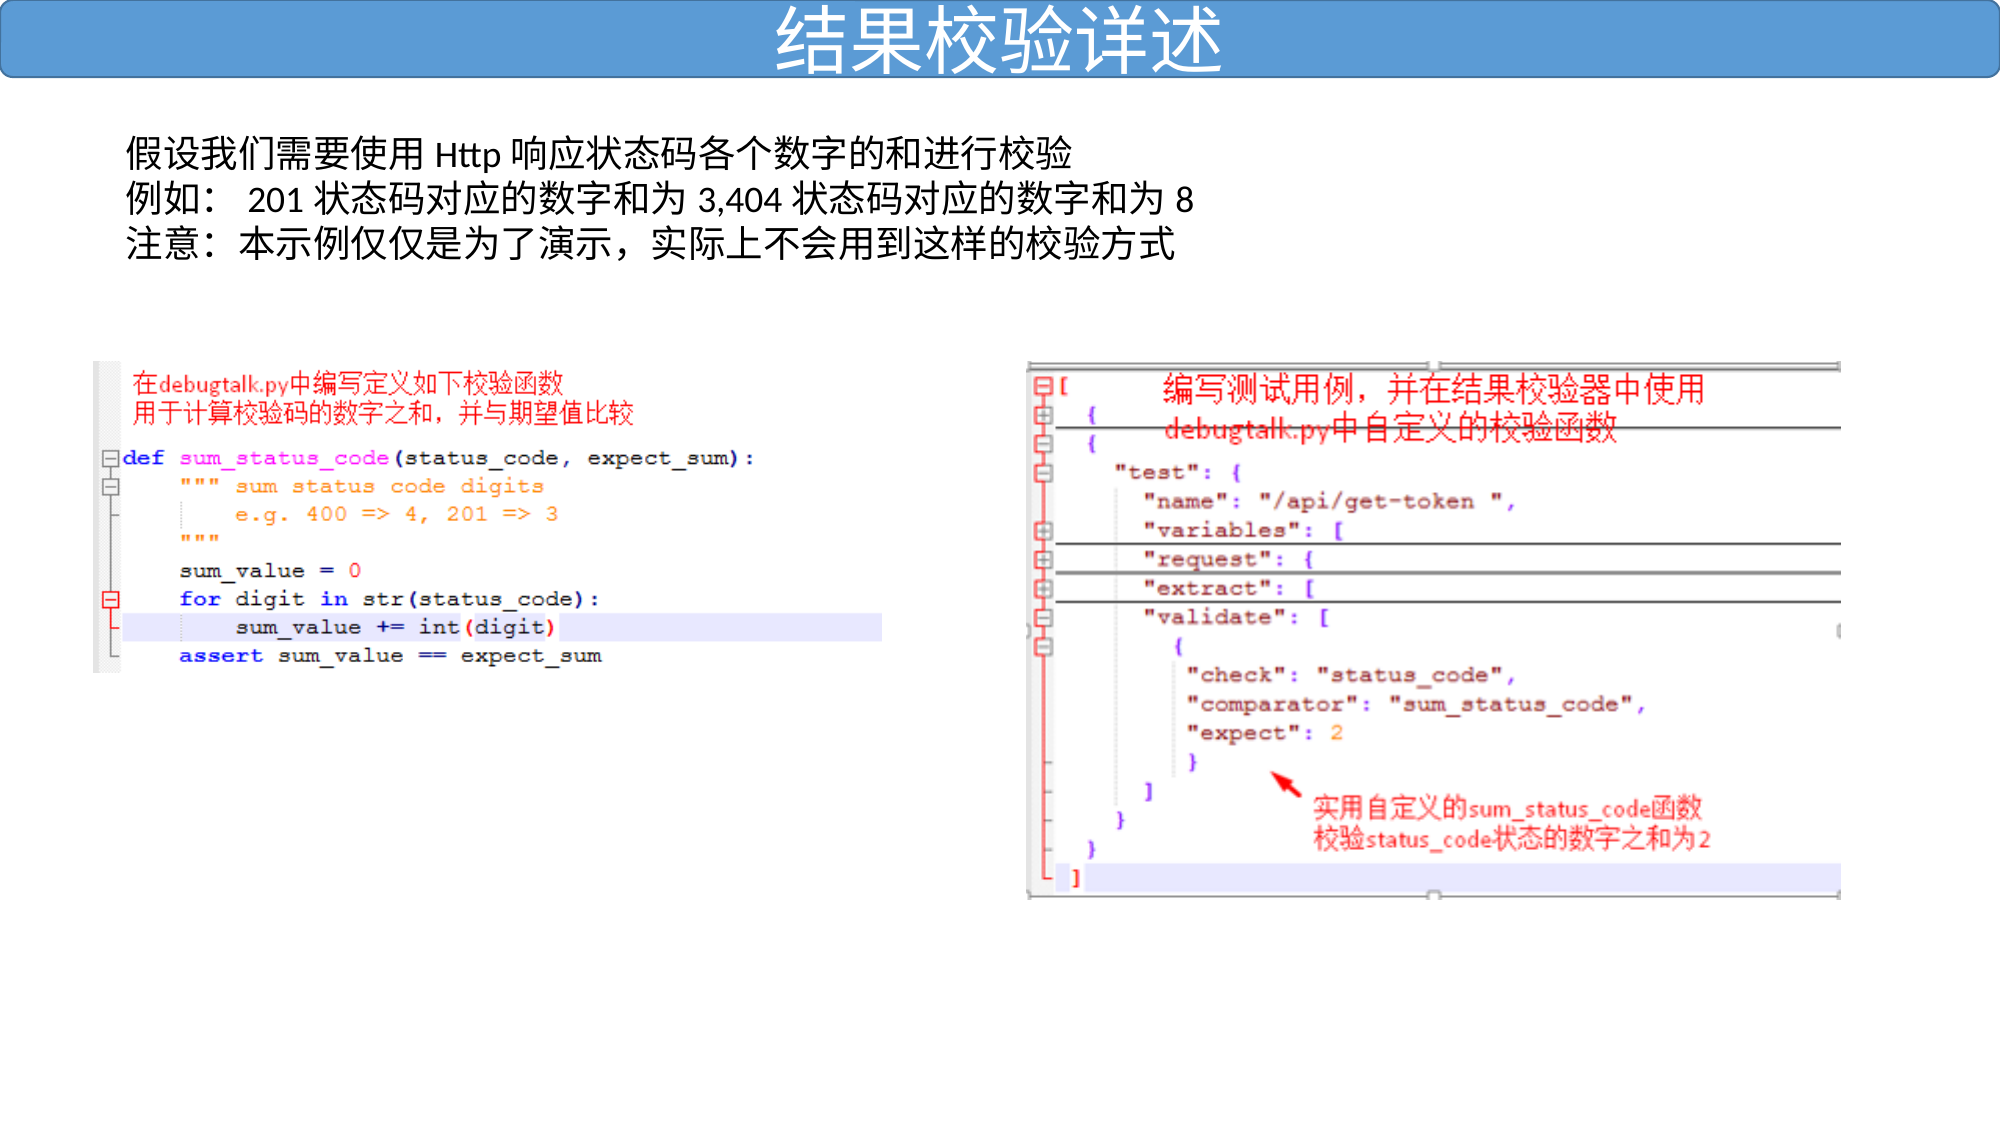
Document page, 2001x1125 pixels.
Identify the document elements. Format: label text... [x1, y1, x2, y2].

picture [1026, 361, 1841, 900]
text_box 结果校验详述 [0, 0, 2000, 79]
picture [93, 361, 882, 673]
text_box 假设我们需要使用Http响应状态码各个数字的和进行校验 例如：201状态码对应的数字和为3,404状态码对应的数字和为8 注意：本示例仅仅是为了演示，实际上不会用到这样的校验方式 [111, 122, 1210, 273]
